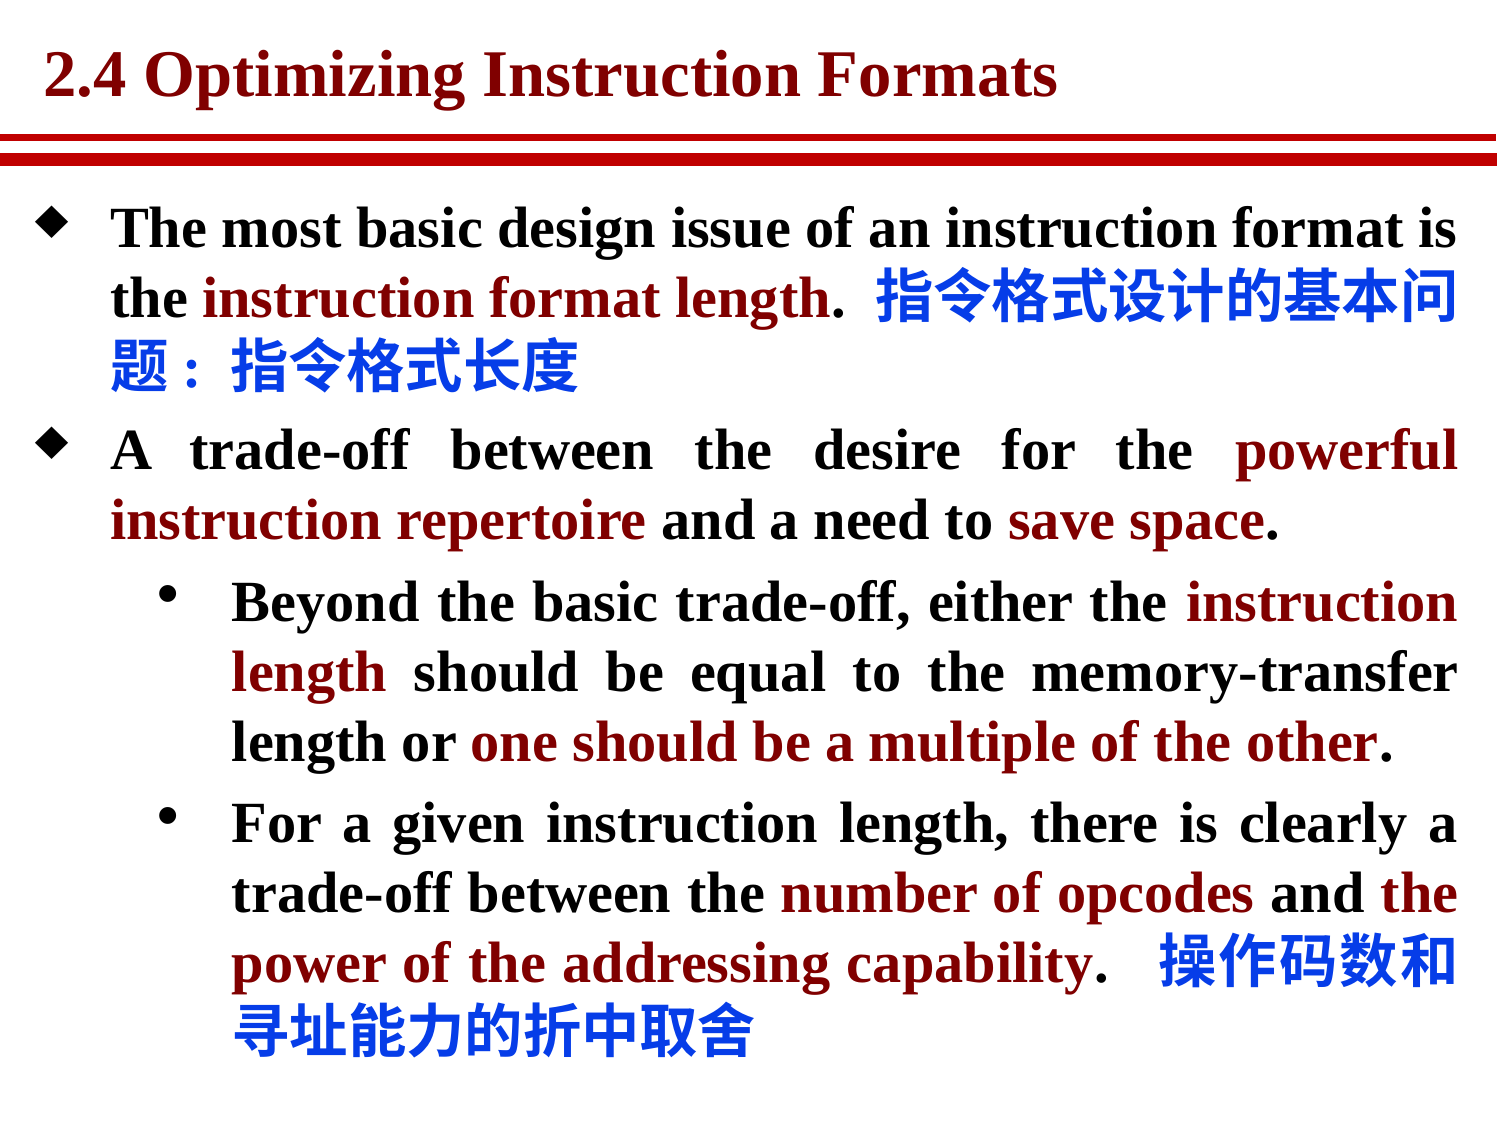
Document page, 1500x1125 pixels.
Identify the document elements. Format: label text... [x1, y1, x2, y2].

text_box The most basic design issue of an instruction format is the instruction format length. 指令格式设计的基本问题: 指令格式长度 A trade-off between the desire for the powerful instruction repertoire and a need to save space. Beyond the basic trade-off, either the instruction length should be equal to the memory-transfer length or one should be a multiple of the other. For a given instruction length, there is clearly a trade-off between the number of opcodes and the power of the addressing capability. 操作码数和寻址能力的折中取舍 [20, 181, 1474, 1072]
title 2.4 Optimizing Instruction Formats [33, 36, 1096, 116]
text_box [0, 137, 1498, 160]
